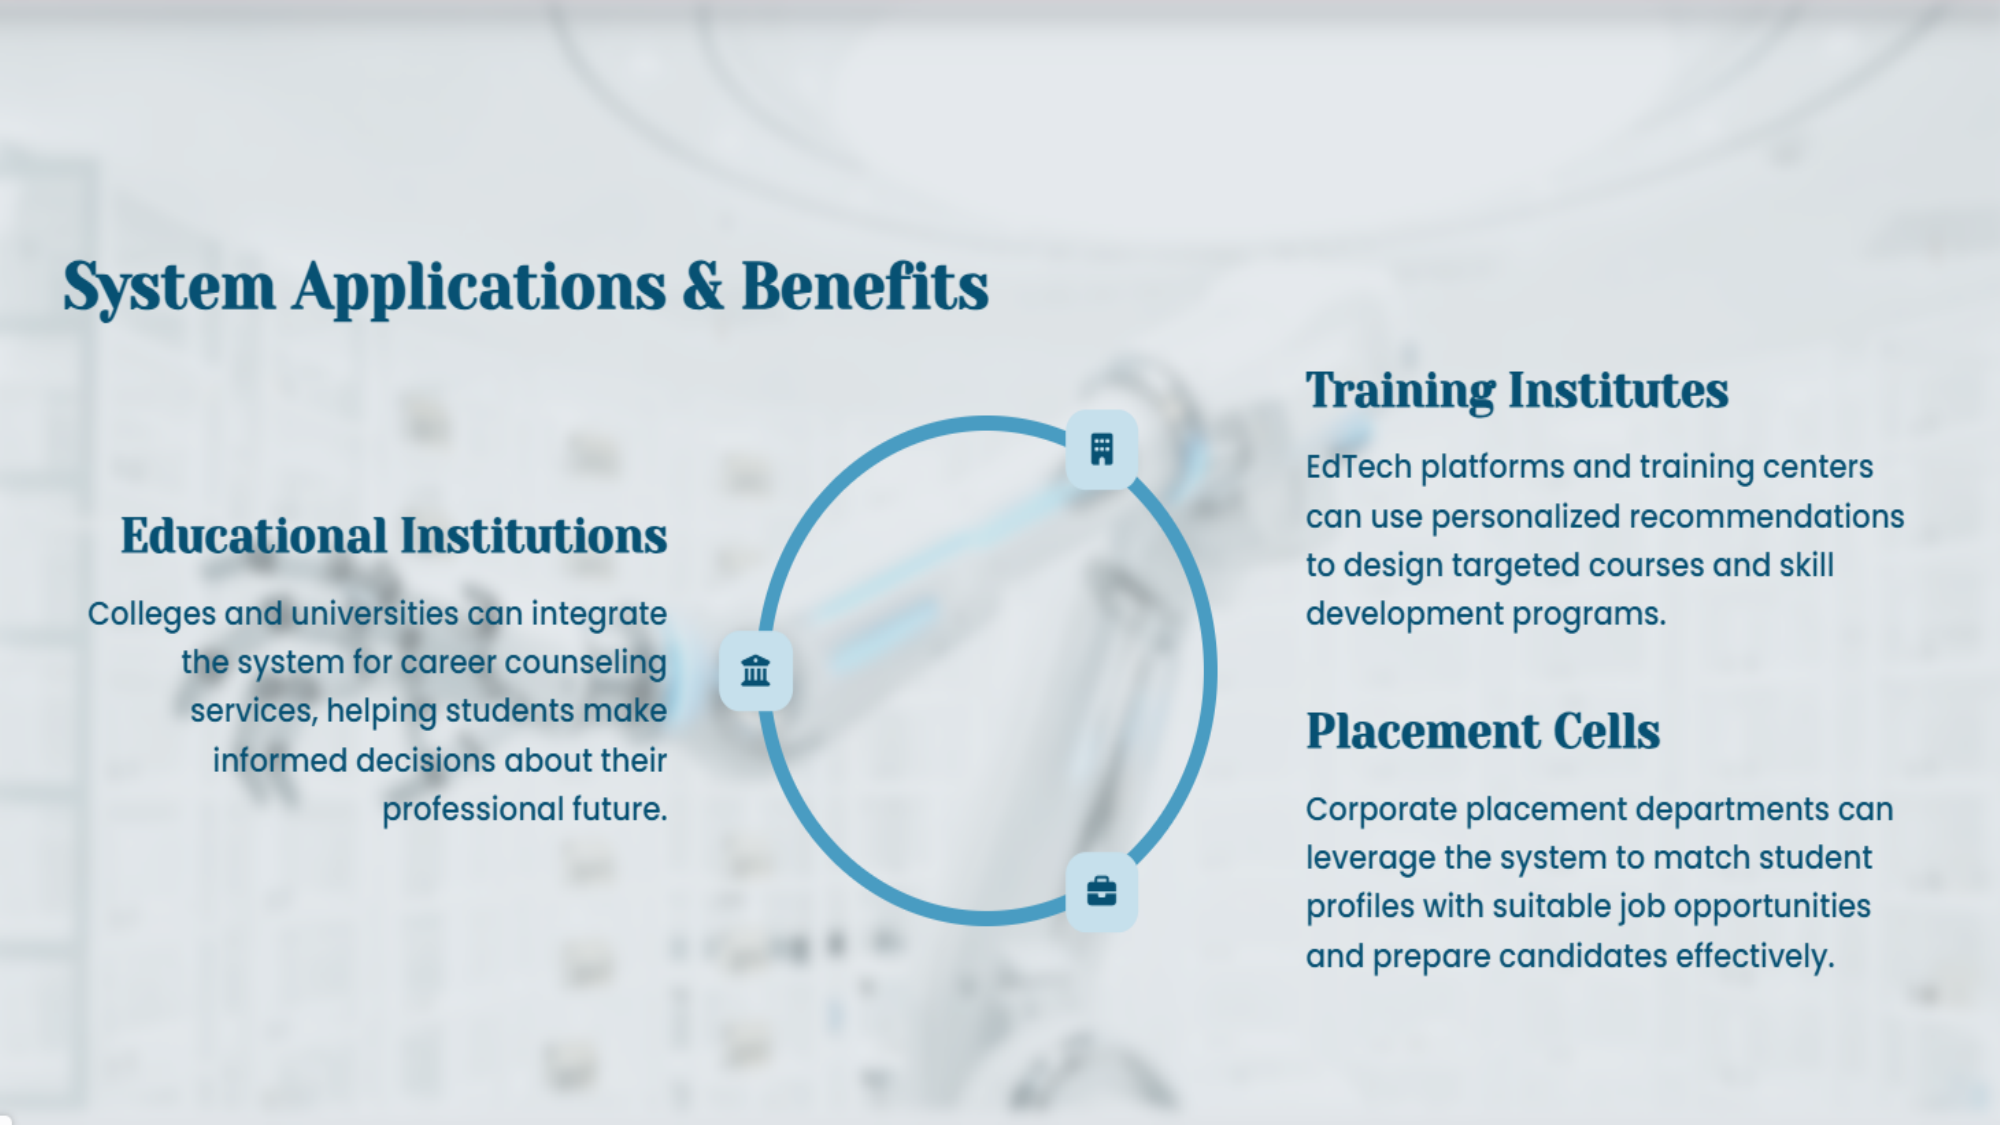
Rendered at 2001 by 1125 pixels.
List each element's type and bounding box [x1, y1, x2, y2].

list [0, 0, 2000, 1125]
